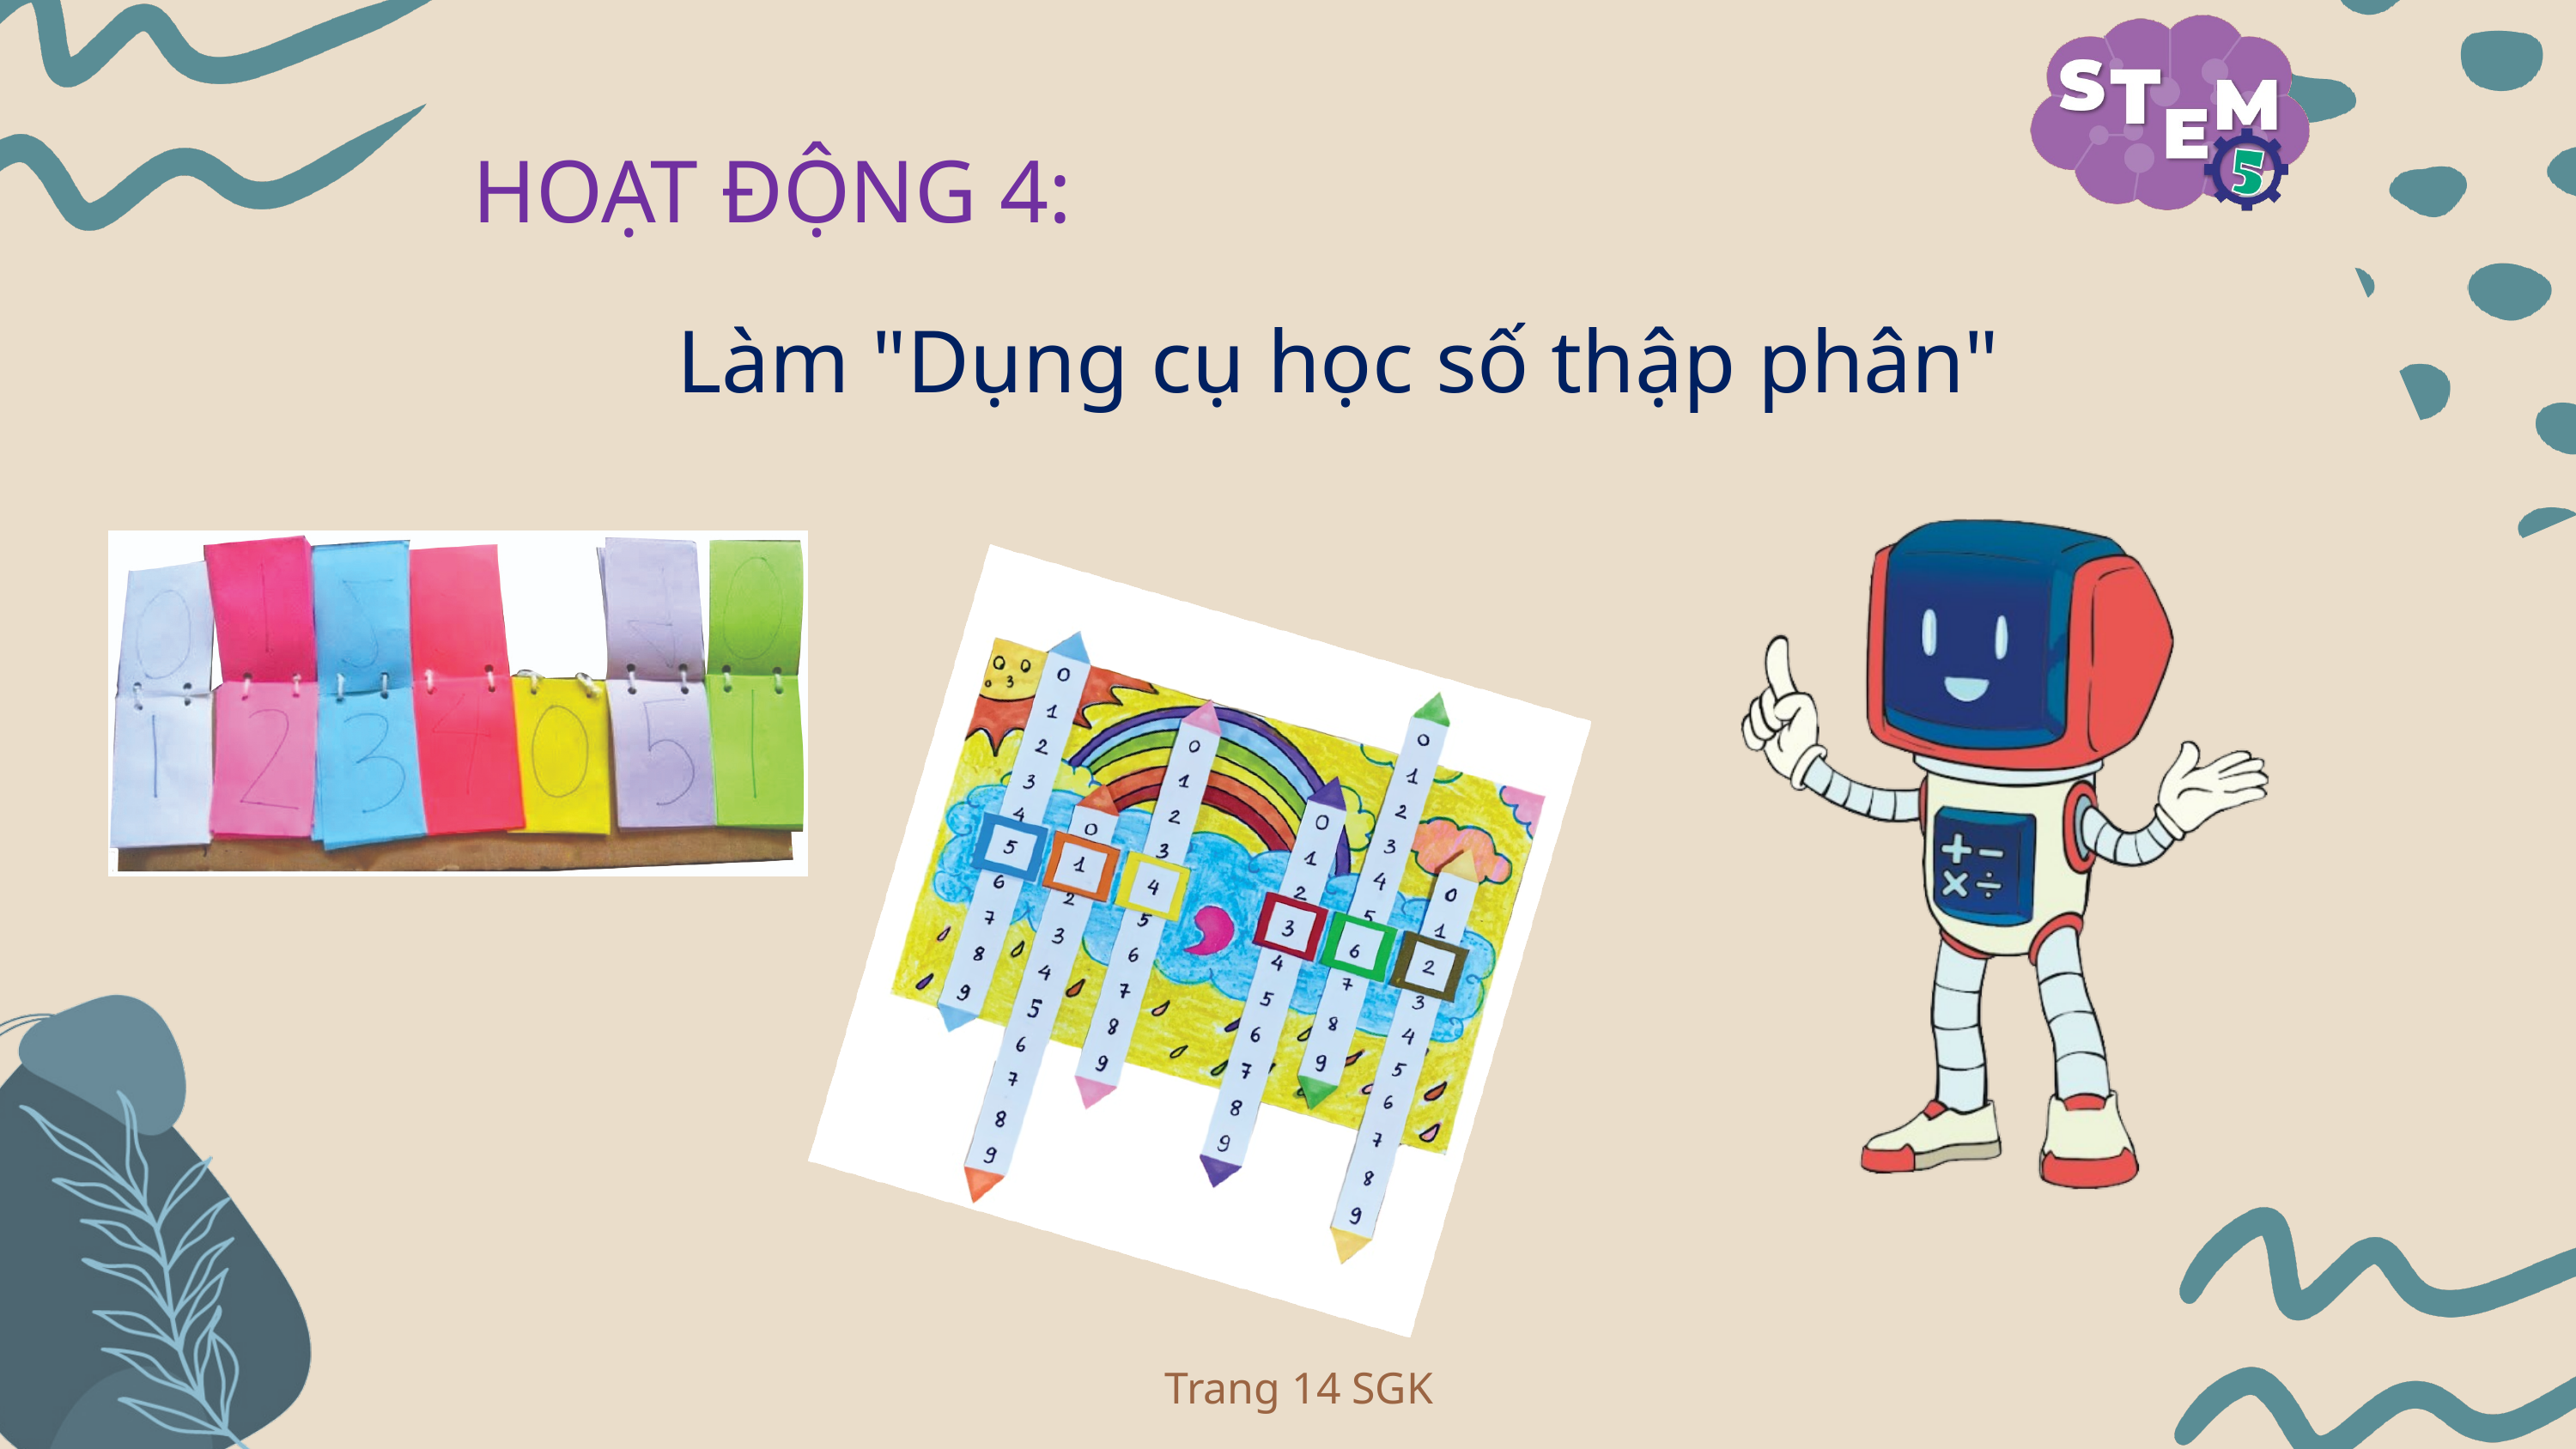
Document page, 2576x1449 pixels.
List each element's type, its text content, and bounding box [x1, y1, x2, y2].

text_box HOẠT ĐỘNG 4: [472, 136, 1142, 240]
text_box [2173, 1203, 2576, 1449]
text_box Làm "Dụng cụ học số thập phân" [677, 306, 2174, 410]
text_box [2281, 0, 2576, 557]
picture [1728, 499, 2288, 1202]
text_box Trang 14 SGK [1164, 1360, 1514, 1412]
picture [0, 988, 337, 1449]
text_box [0, 0, 459, 235]
picture [2027, 12, 2319, 219]
picture [809, 544, 1591, 1337]
picture [108, 530, 808, 876]
